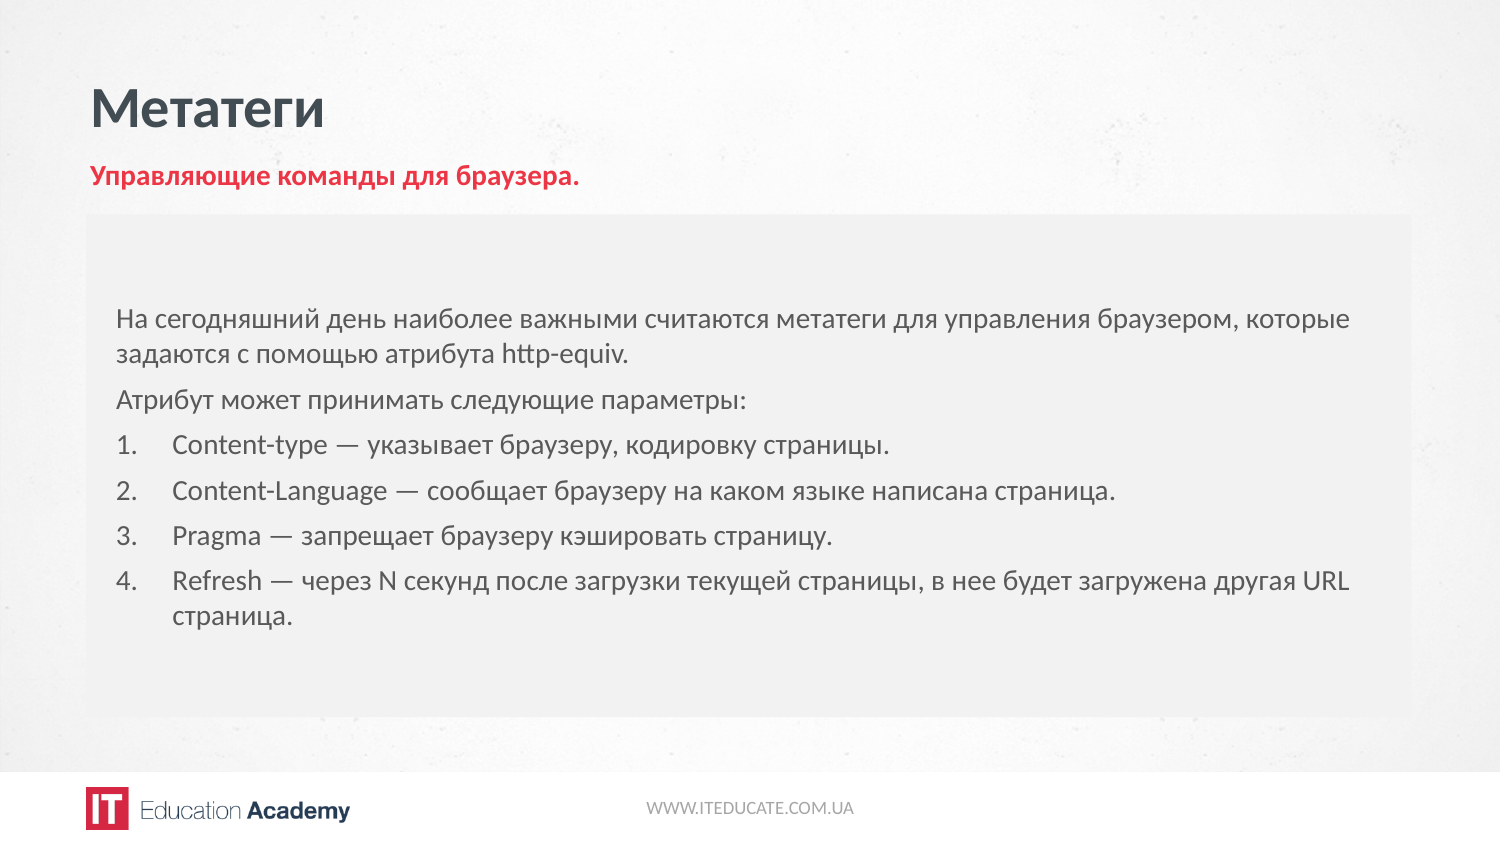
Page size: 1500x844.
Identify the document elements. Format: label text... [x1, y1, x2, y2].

title Метатеги [74, 34, 1426, 148]
text_box На сегодняшний день наиболее важными считаются метатеги для управления браузером, которые задаются с помощью атрибута http-equiv. Атрибут может принимать следующие параметры: Content-type — указывает браузеру, кодировку страницы. Content-Language — сообщает браузеру на каком языке написана страница. Pragma — запрещает браузеру кэшировать страницу. Refresh — через N секунд после загрузки текущей страницы, в нее будет загружена другая URL страница. [86, 214, 1412, 718]
picture [85, 787, 350, 830]
footer WWW.ITEDUCATE.COM.UA [512, 784, 988, 830]
list Управляющие команды для браузера. [74, 148, 1442, 210]
picture [0, 0, 1500, 772]
